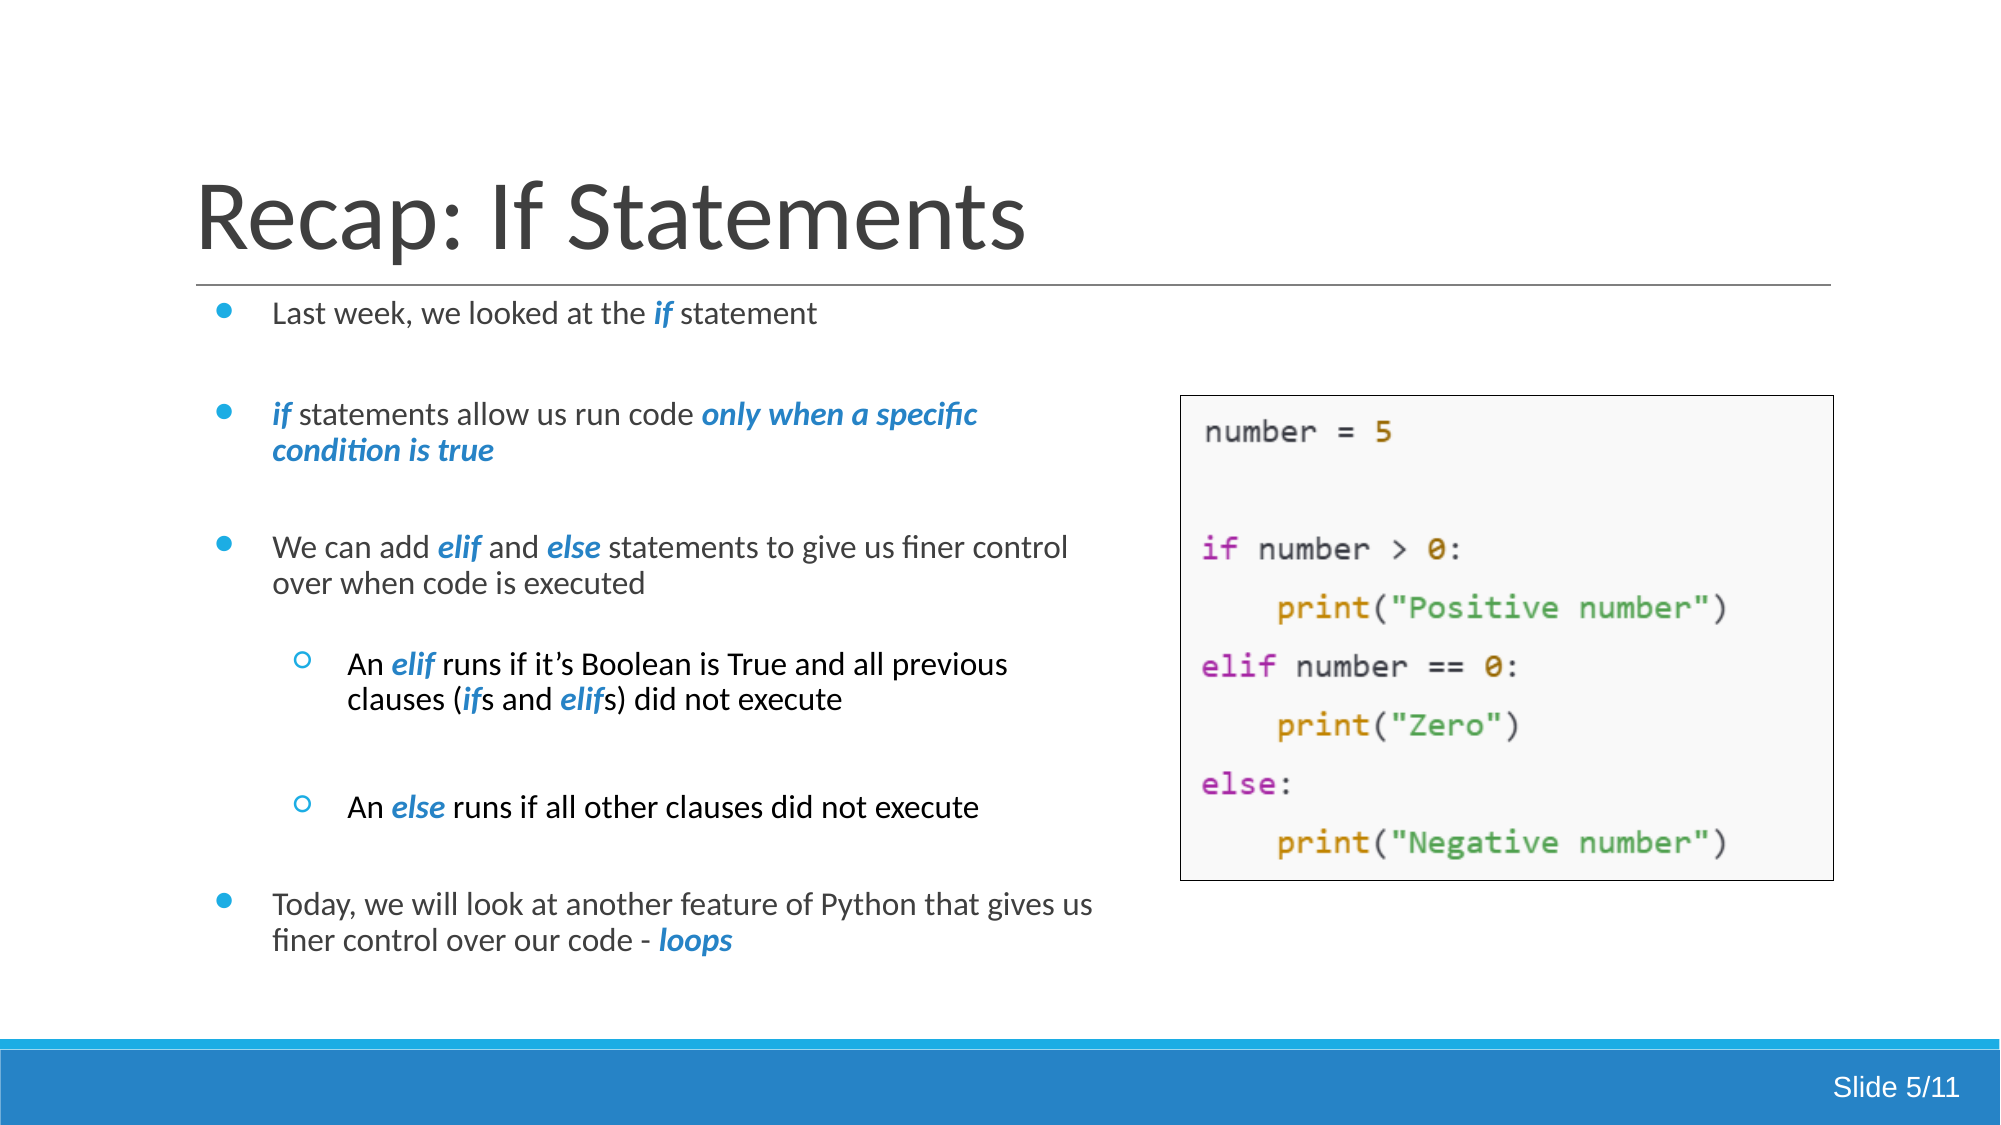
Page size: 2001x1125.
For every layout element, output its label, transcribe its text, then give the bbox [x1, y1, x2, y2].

text_box Slide 5/11 [1817, 1053, 2000, 1125]
title Recap: If Statements [180, 39, 1830, 278]
text_box Last week, we looked at the if statement if statements allow us run code only when a specific condition is true We can add elif and else statements to give us finer control over when code is executed An elif runs if it’s Boolean is True and all previous clauses (ifs and elifs) did not execute An else runs if all other clauses did not execute Today, we will look at another feature of Python that gives us finer control over our code - loops [197, 288, 1100, 849]
picture [1180, 395, 1834, 882]
